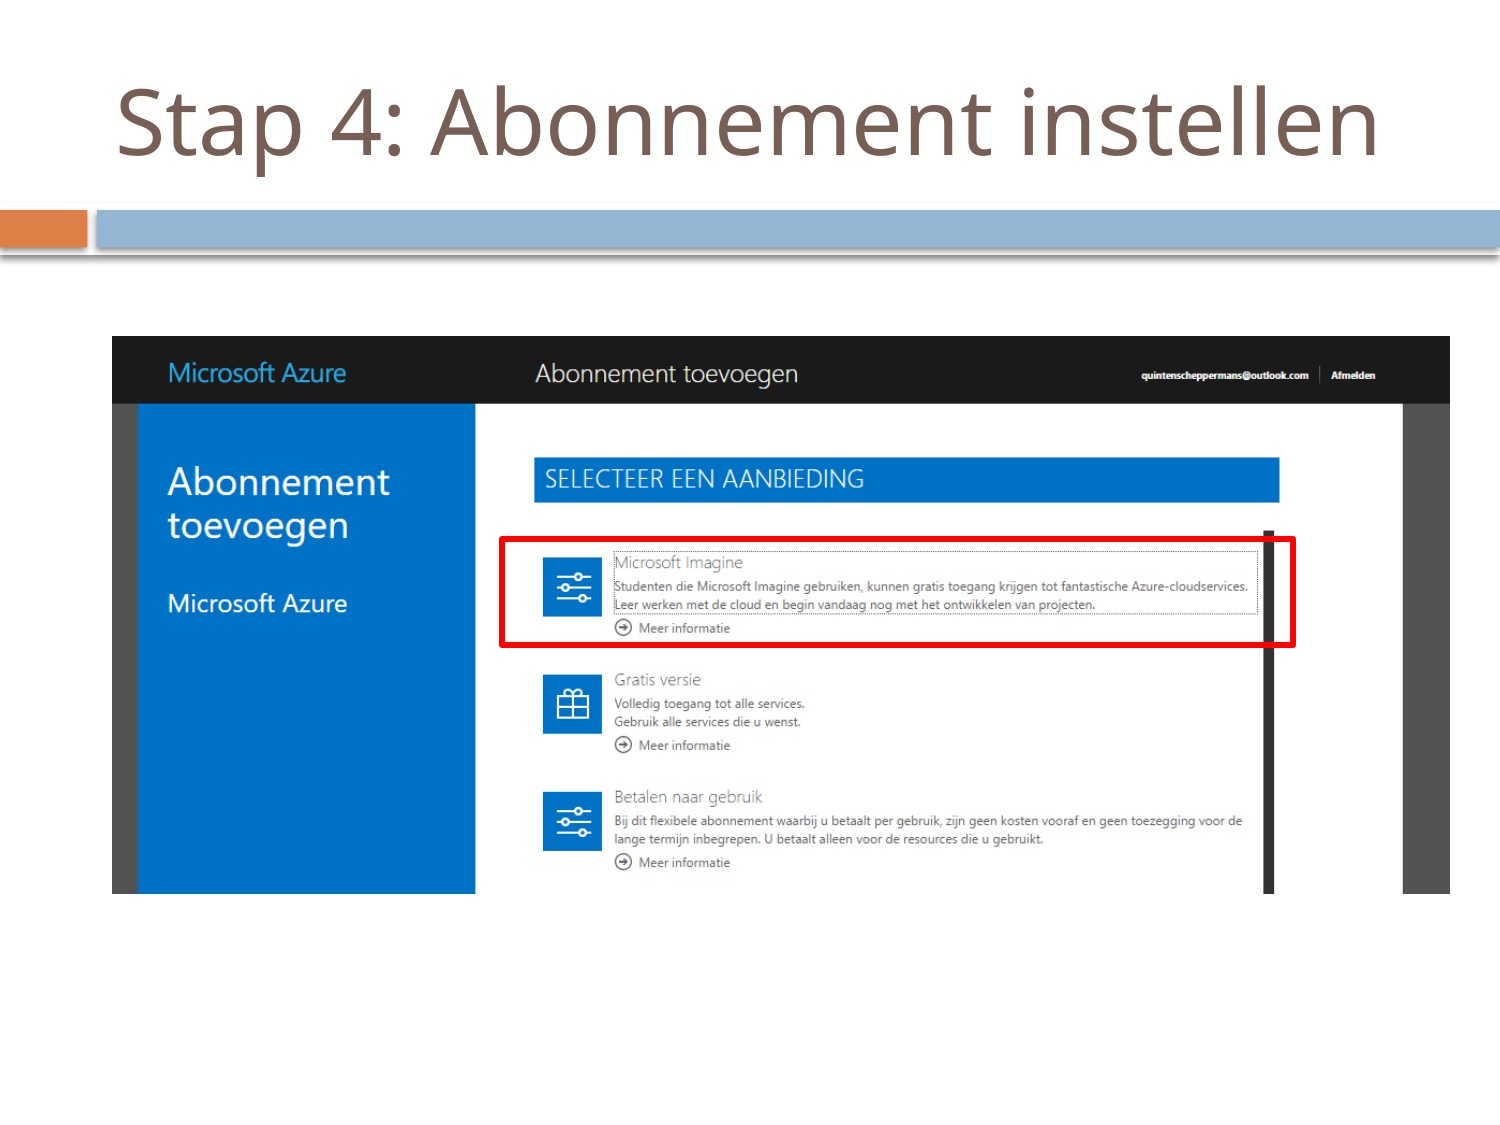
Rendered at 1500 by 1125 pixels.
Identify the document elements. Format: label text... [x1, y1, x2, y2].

title Stap 4: Abonnement instellen [100, 37, 1438, 200]
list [111, 336, 1450, 894]
